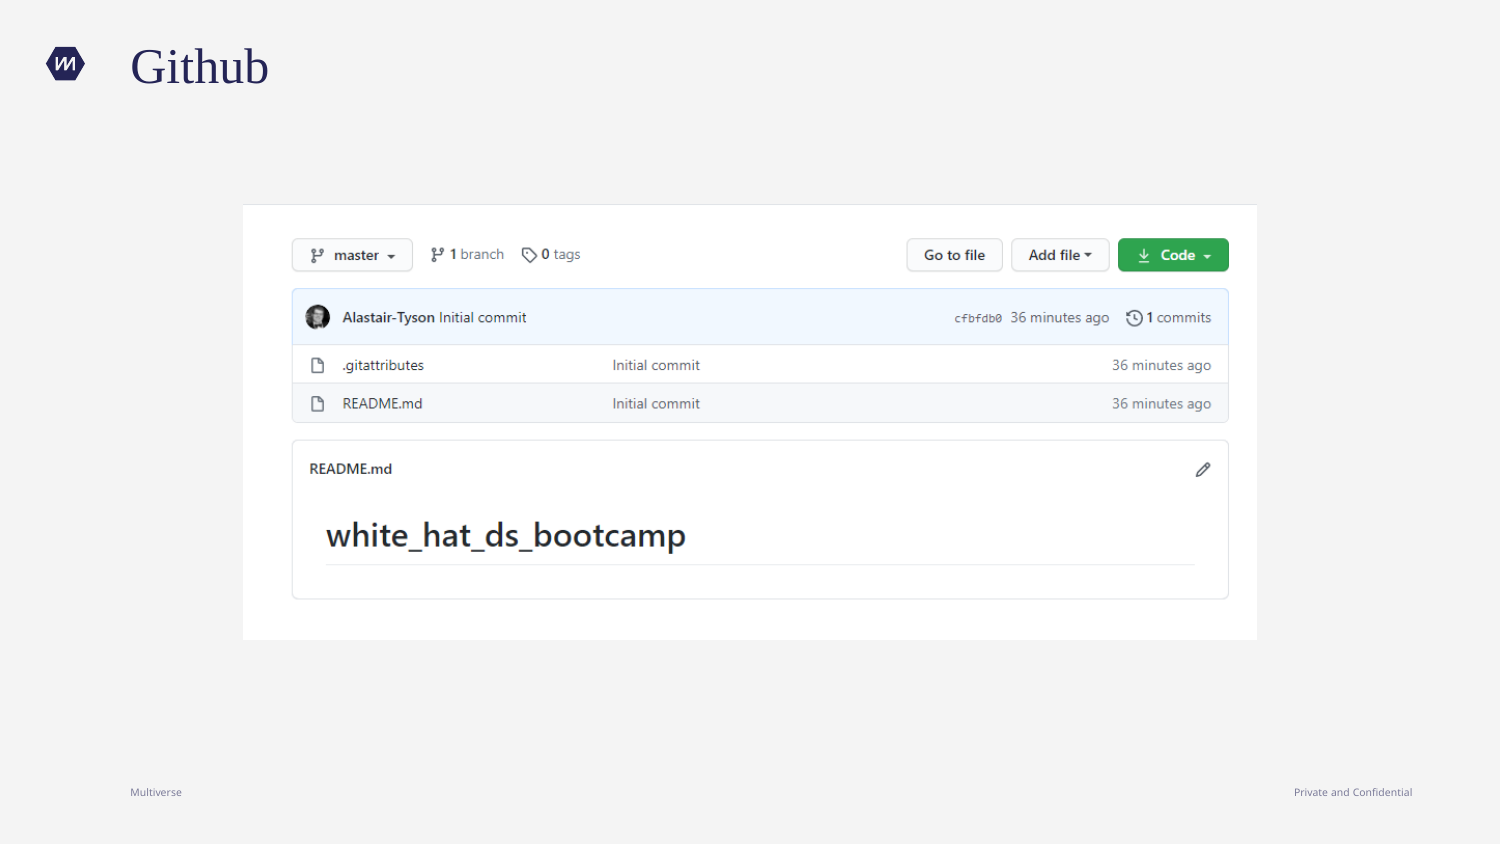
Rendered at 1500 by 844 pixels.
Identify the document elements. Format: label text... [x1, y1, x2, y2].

title Github [130, 40, 1453, 150]
picture [243, 204, 1257, 640]
